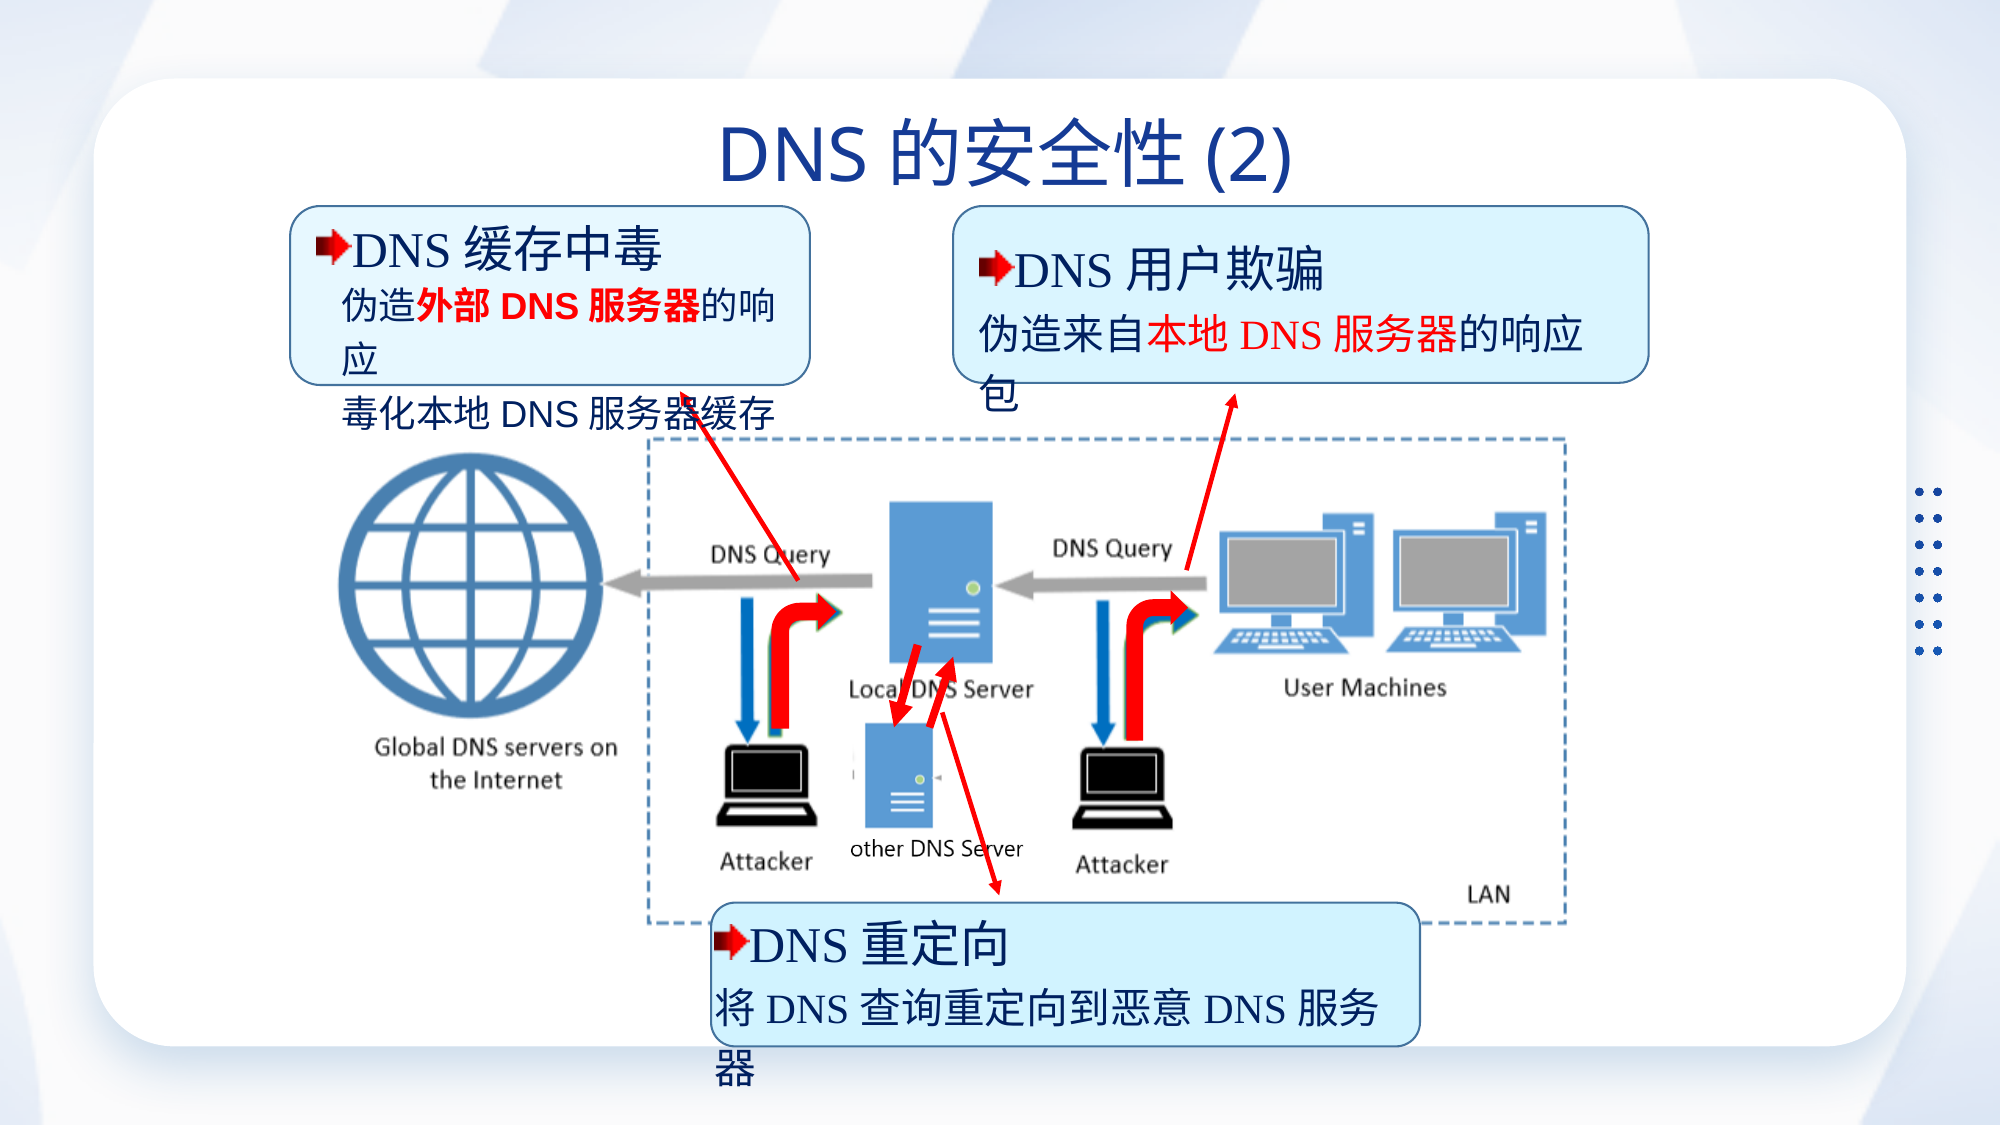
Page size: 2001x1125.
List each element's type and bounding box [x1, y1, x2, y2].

text_box [1186, 393, 1236, 571]
text_box [699, 892, 1420, 1047]
text_box [679, 391, 799, 581]
text_box [894, 644, 918, 728]
text_box [942, 712, 1000, 892]
picture [0, 0, 2000, 1125]
text_box [266, 197, 810, 386]
text_box [953, 206, 1649, 383]
text_box [929, 656, 954, 728]
